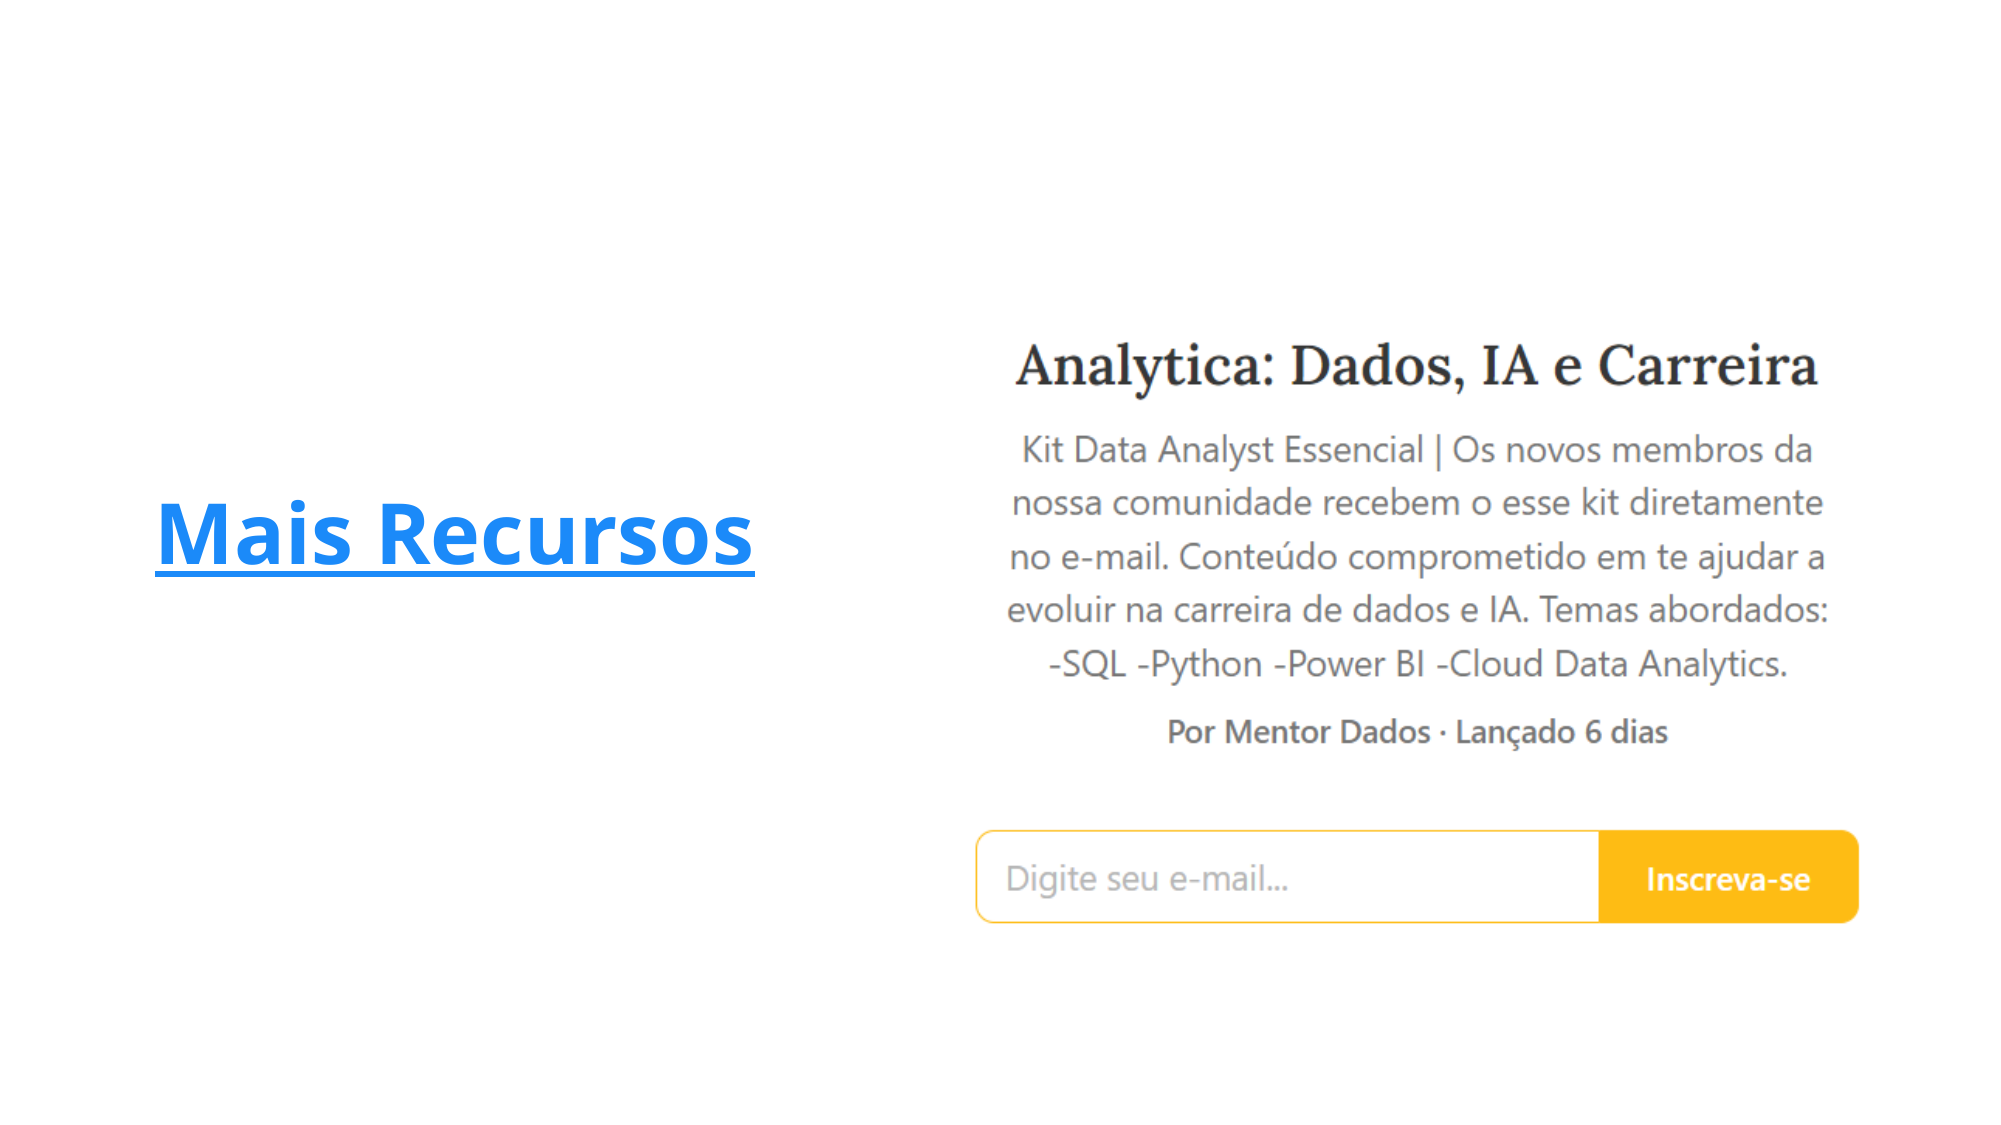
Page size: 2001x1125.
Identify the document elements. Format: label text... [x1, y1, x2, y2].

text_box Mais Recursos [140, 472, 886, 704]
picture [886, 290, 1915, 953]
